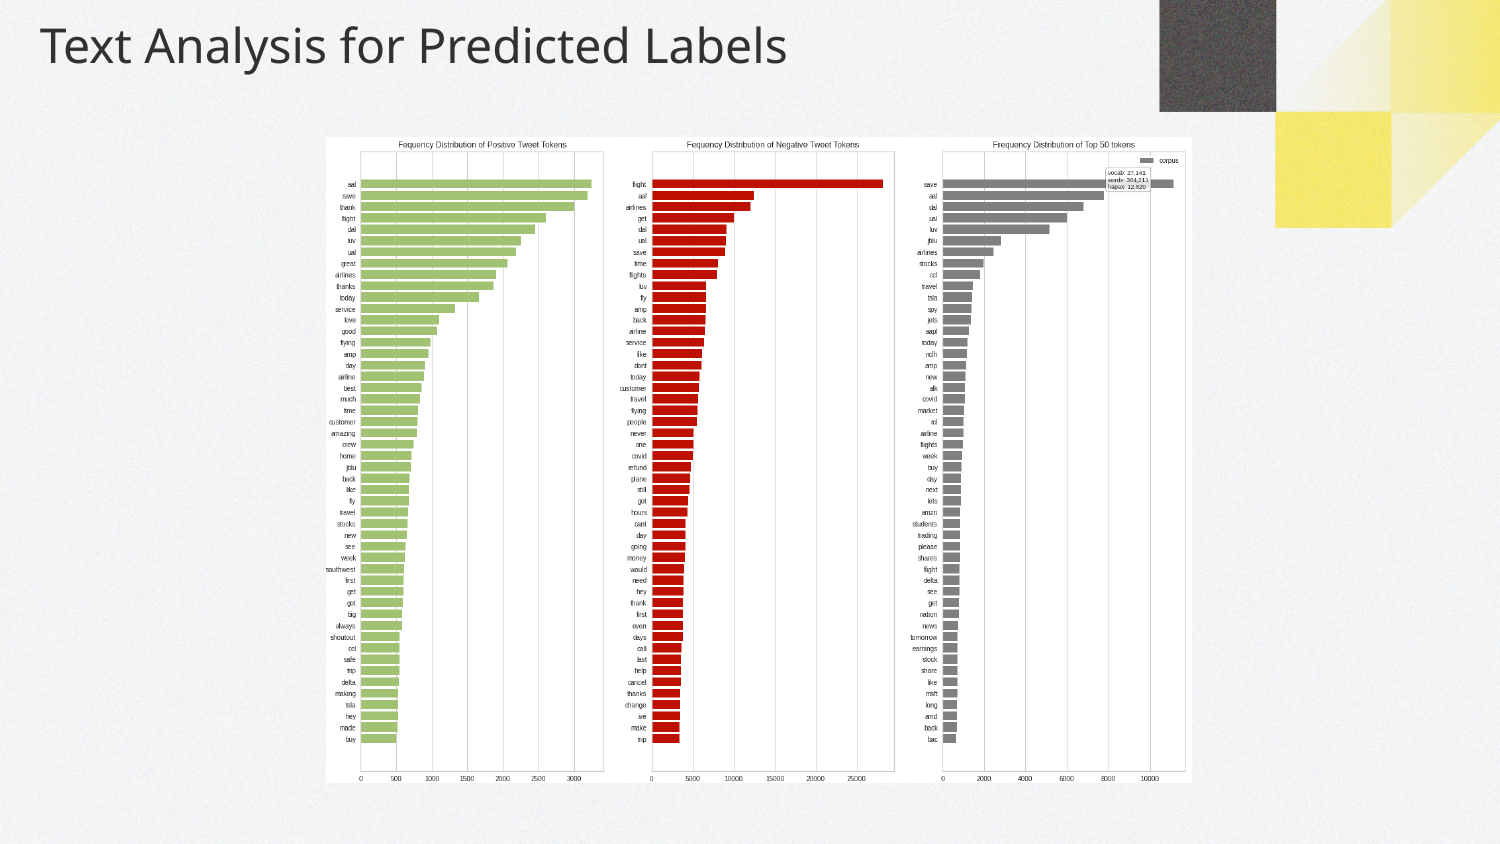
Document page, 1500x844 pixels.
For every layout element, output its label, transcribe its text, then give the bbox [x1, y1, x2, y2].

title Text Analysis for Predicted Labels [24, 0, 1287, 88]
picture [0, 0, 1500, 844]
